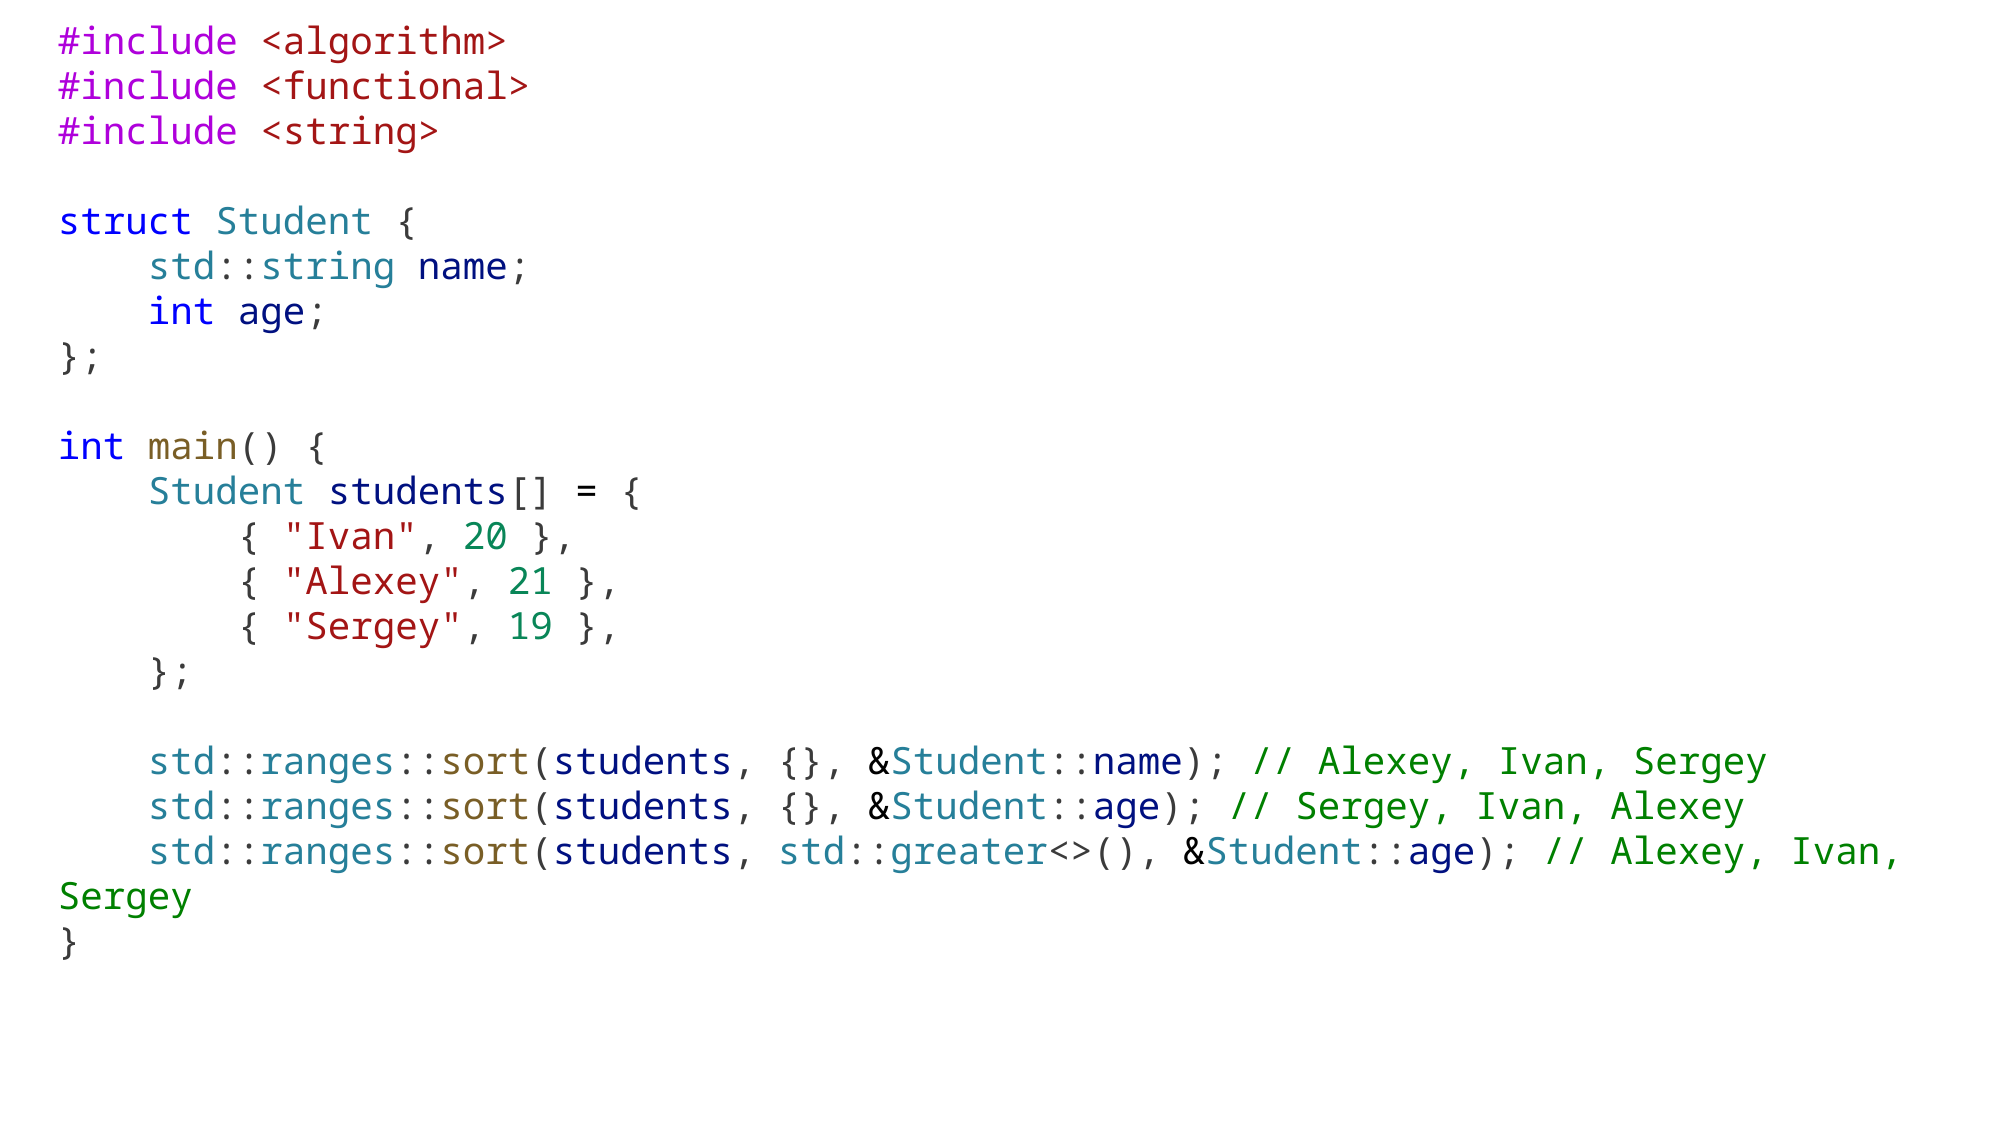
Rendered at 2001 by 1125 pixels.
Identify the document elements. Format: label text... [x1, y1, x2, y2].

text_box #include <algorithm> #include <functional> #include <string> struct Student { std::string name; int age; }; int main() { Student students[] = { { "Ivan", 20 }, { "Alexey", 21 }, { "Sergey", 19 }, }; std::ranges::sort(students, {}, &Student::name); // Alexey, Ivan, Sergey std::ranges::sort(students, {}, &Student::age); // Sergey, Ivan, Alexey std::ranges::sort(students, std::greater<>(), &Student::age); // Alexey, Ivan, Sergey } [43, 9, 1957, 1060]
